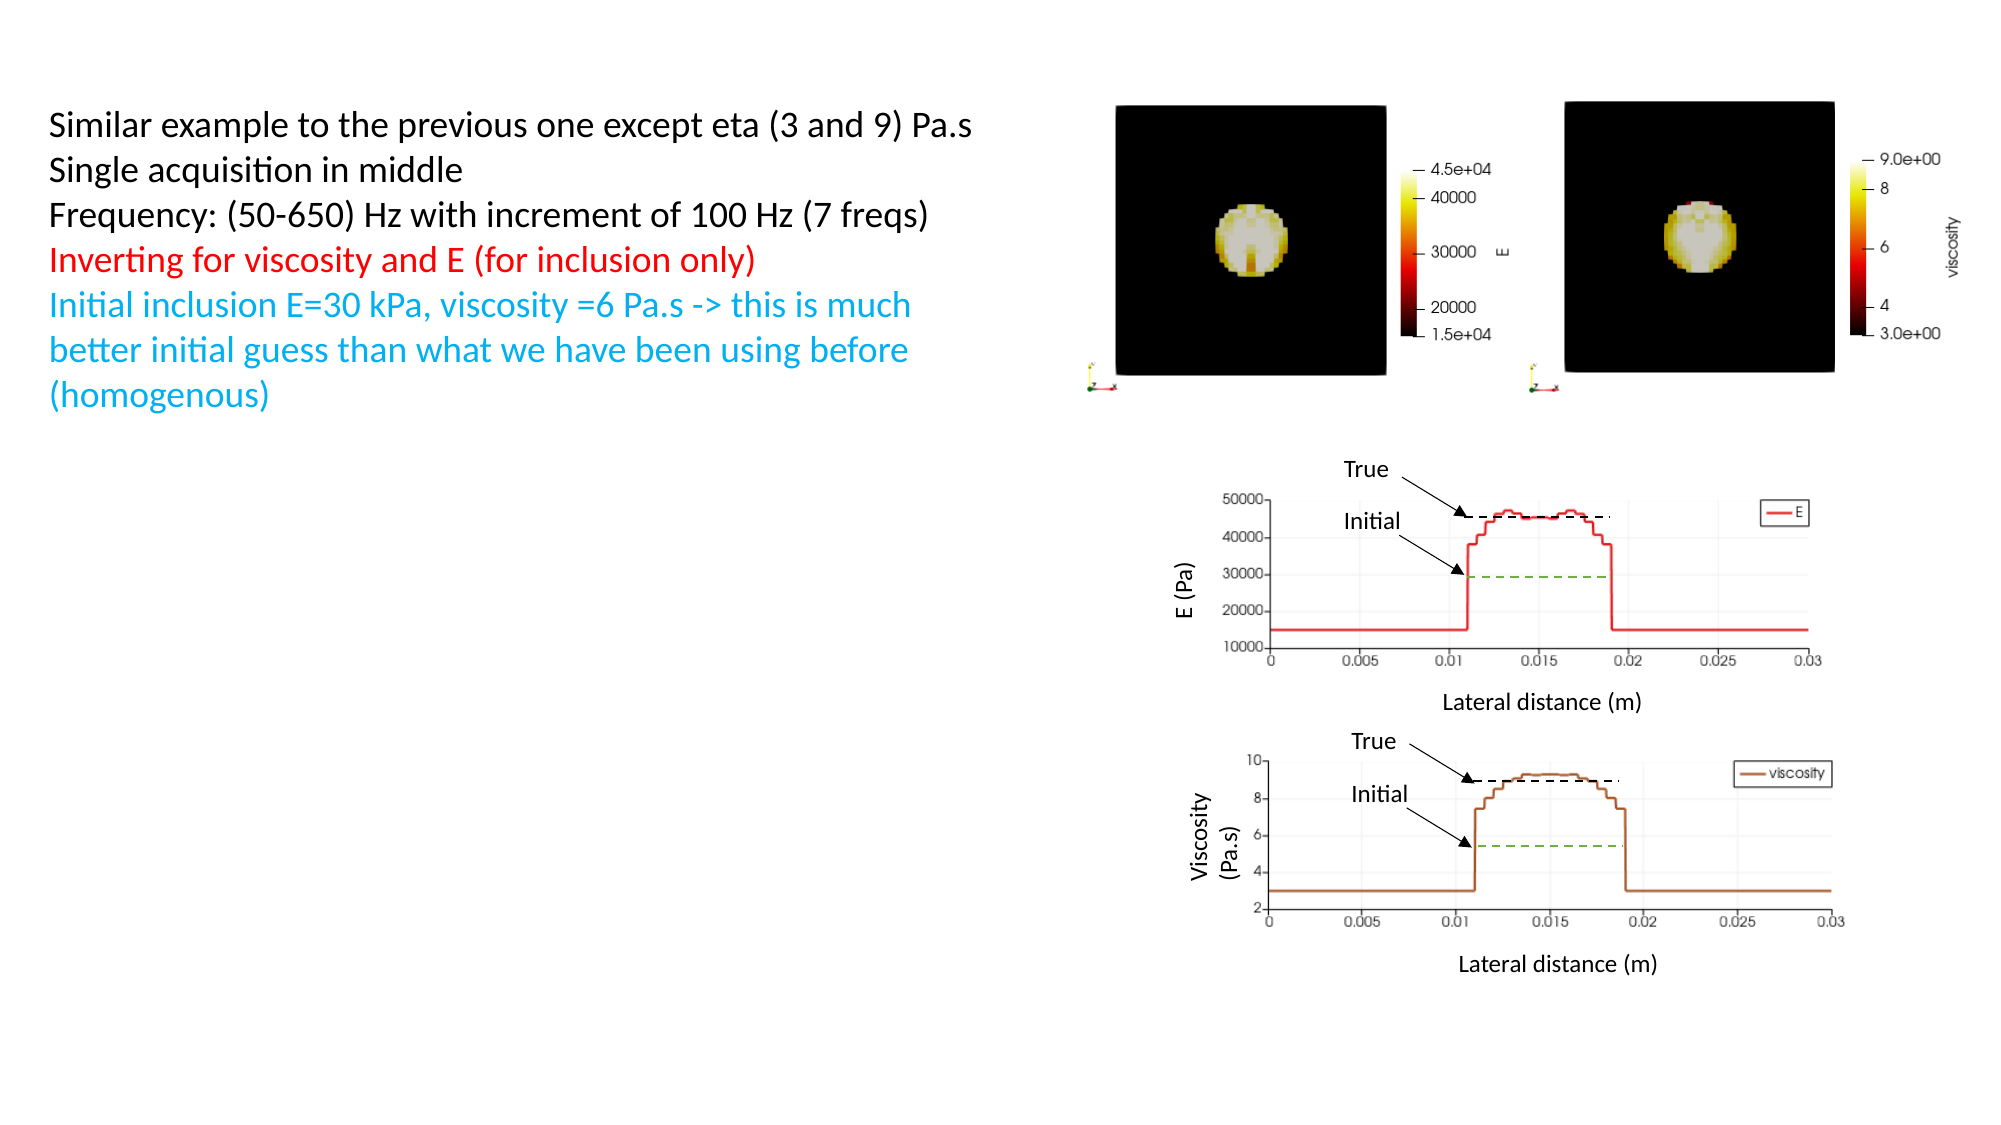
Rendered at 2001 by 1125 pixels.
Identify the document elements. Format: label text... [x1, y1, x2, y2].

picture [1523, 95, 1964, 402]
picture [1083, 90, 1509, 402]
text_box Similar example to the previous one except eta (3 and 9) Pa.s Single acquisition in middle Frequency: (50-650) Hz with increment of 100 Hz (7 freqs) Inverting for viscosity and E (for inclusion only) Initial inclusion E=30 kPa, viscosity =6 Pa.s -> this is much better initial guess than what we have been using before (homogenous) [33, 92, 1027, 423]
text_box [1174, 717, 1855, 986]
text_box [1159, 444, 1832, 724]
